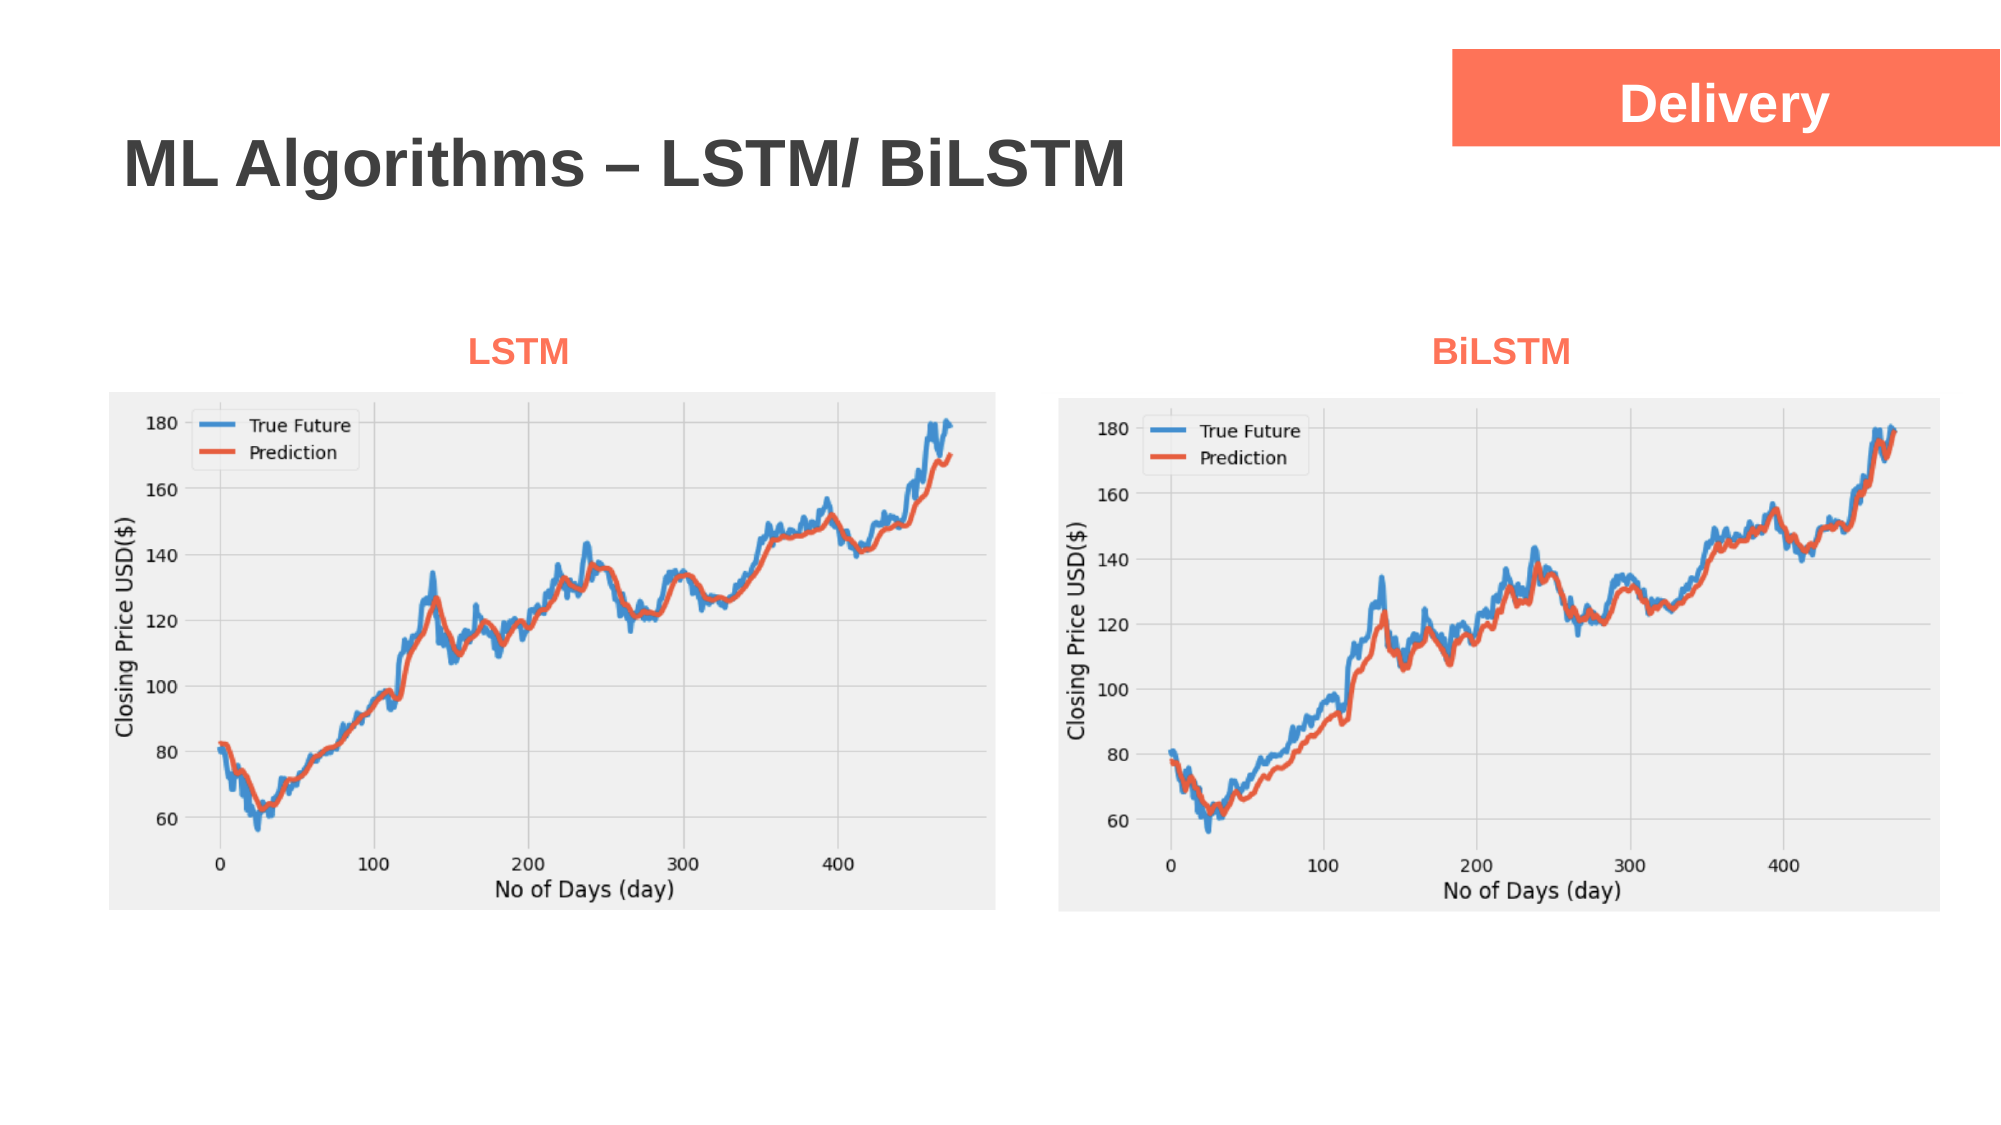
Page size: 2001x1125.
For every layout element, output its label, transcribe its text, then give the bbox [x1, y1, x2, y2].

picture [1041, 392, 1963, 923]
picture [109, 392, 998, 923]
text_box [1451, 48, 2000, 147]
text_box BiLSTM [1415, 296, 1588, 380]
text_box LSTM [433, 296, 606, 380]
text_box ML Algorithms – LSTM/ BiLSTM [109, 112, 1214, 207]
text_box Delivery [1491, 49, 1959, 147]
